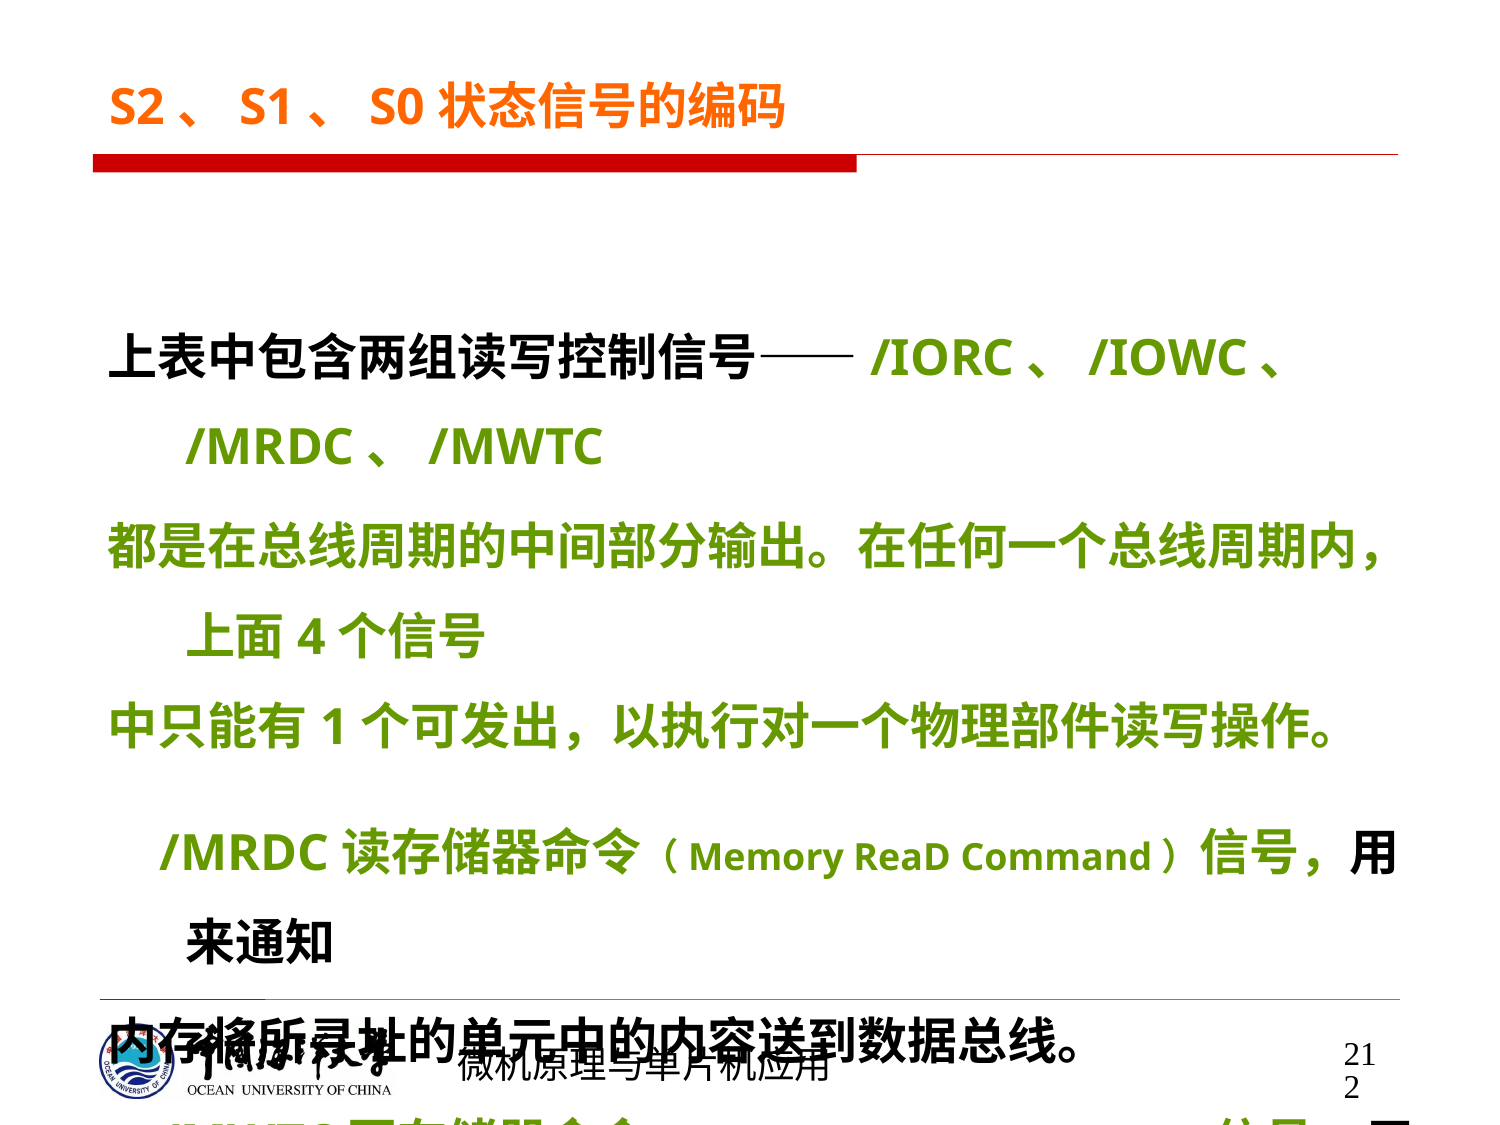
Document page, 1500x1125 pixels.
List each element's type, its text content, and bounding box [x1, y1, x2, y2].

list 上表中包含两组读写控制信号——/IORC、/IOWC、 /MRDC、/MWTC 都是在总线周期的中间部分输出。在任何一个总线周期内，上面4个信号 中只能有1个可发出，以执行对一个物理部件读写操作。 /MRDC读存储器命令（Memory ReaD Command）信号，用来通知 内存将所寻址的单元中的内容送到数据总线。 /MWTC写存储器命令（Memory WirTe Command）信号，用来通知 内存接受送到数据总线上的内容，并将数据写入到所寻址的单元中。 /IORC读I/O命令（I/O Read Command）信号，用来通知I/0接口 将所寻址的端口中的内容送到数据总线。 /IOWC写I/O命令（ I/O Write Command ）信号，用来通知I/0接口 接受送到数据总线上的内容，并将数据写入到所寻址的端口中。 [92, 287, 1459, 1083]
picture [99, 1083, 396, 1099]
slide_number 212 [1328, 1024, 1407, 1103]
title S2、S1、S0状态信号的编码 [94, 30, 1407, 143]
